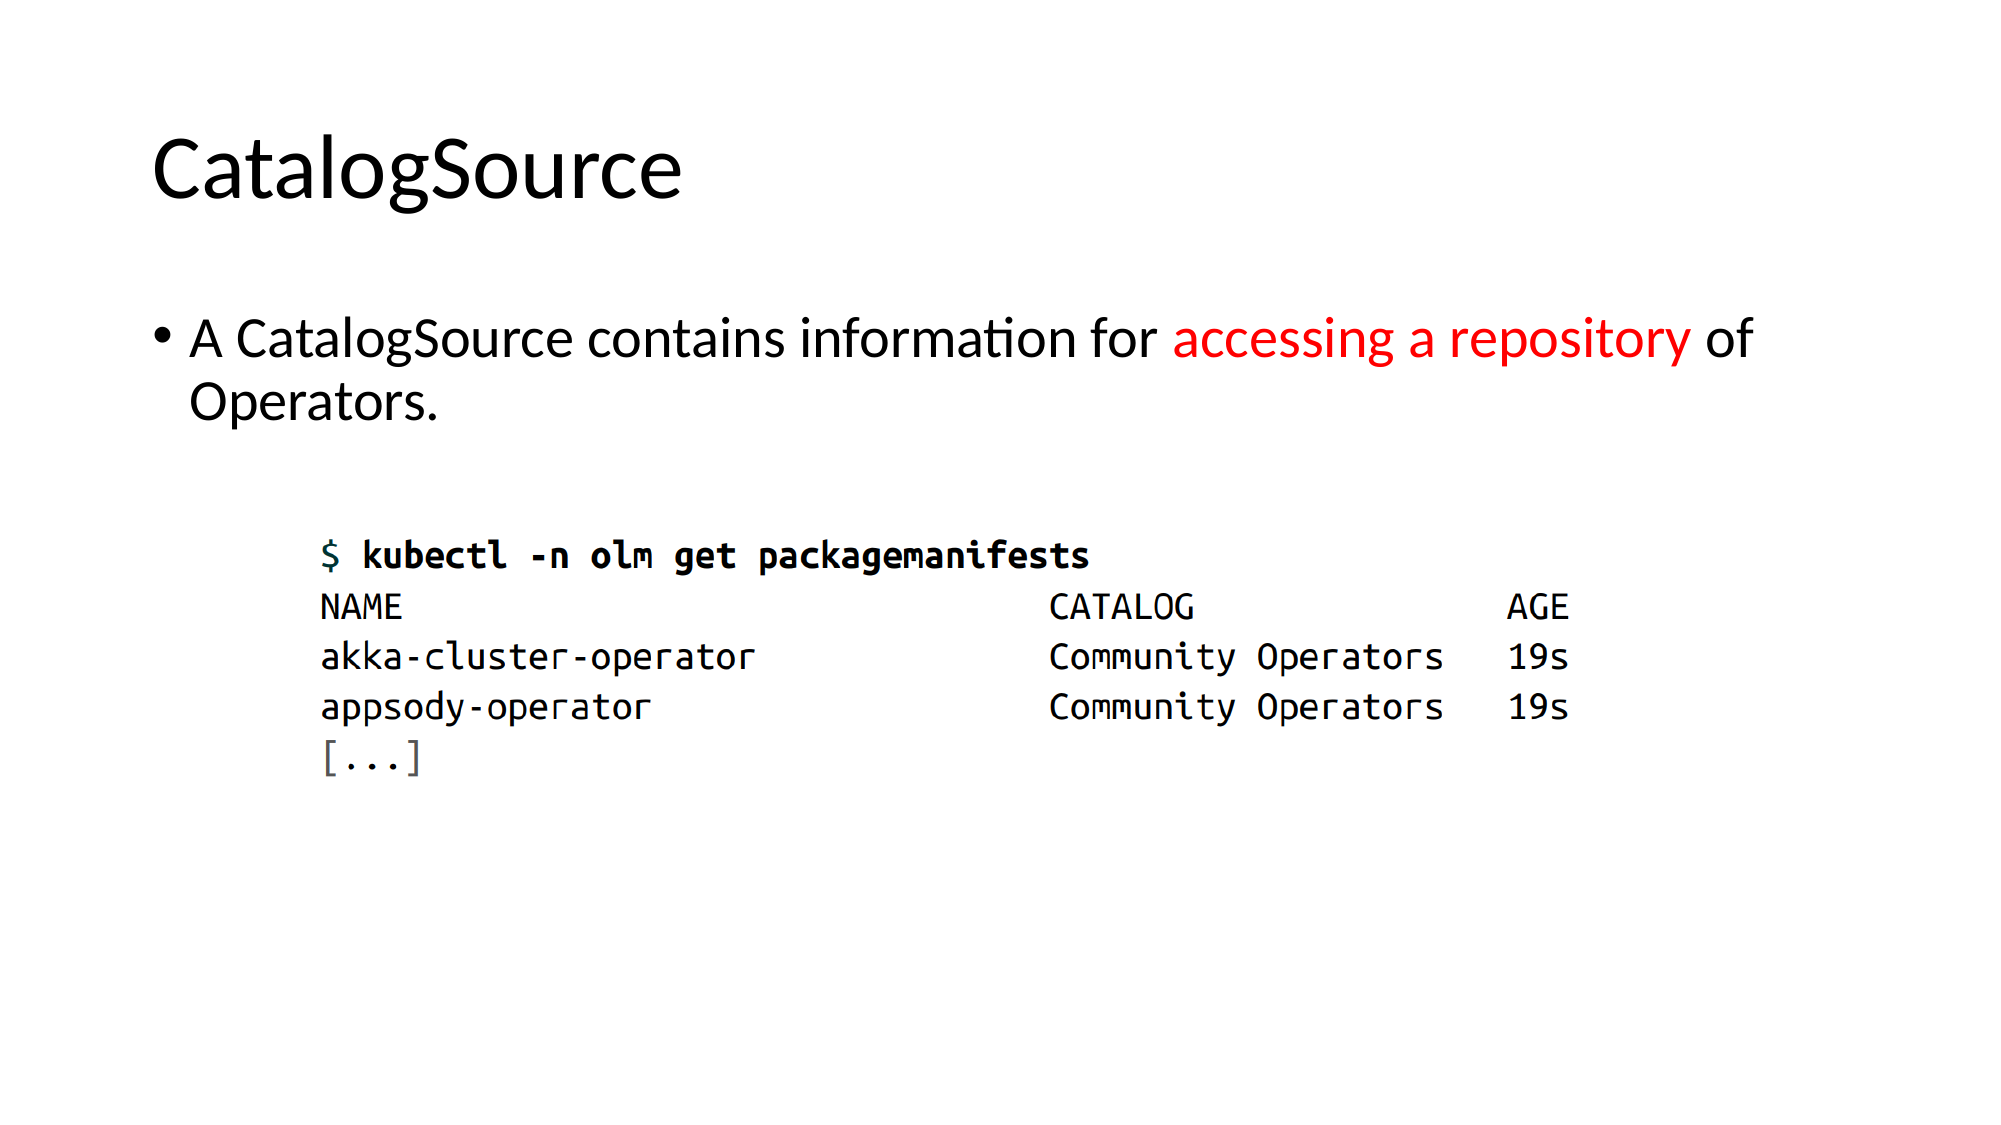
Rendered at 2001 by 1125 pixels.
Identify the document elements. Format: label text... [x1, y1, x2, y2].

picture [286, 511, 1632, 802]
list A CatalogSource contains information for accessing a repository of Operators. [137, 299, 1863, 1014]
title CatalogSource [137, 59, 1863, 278]
